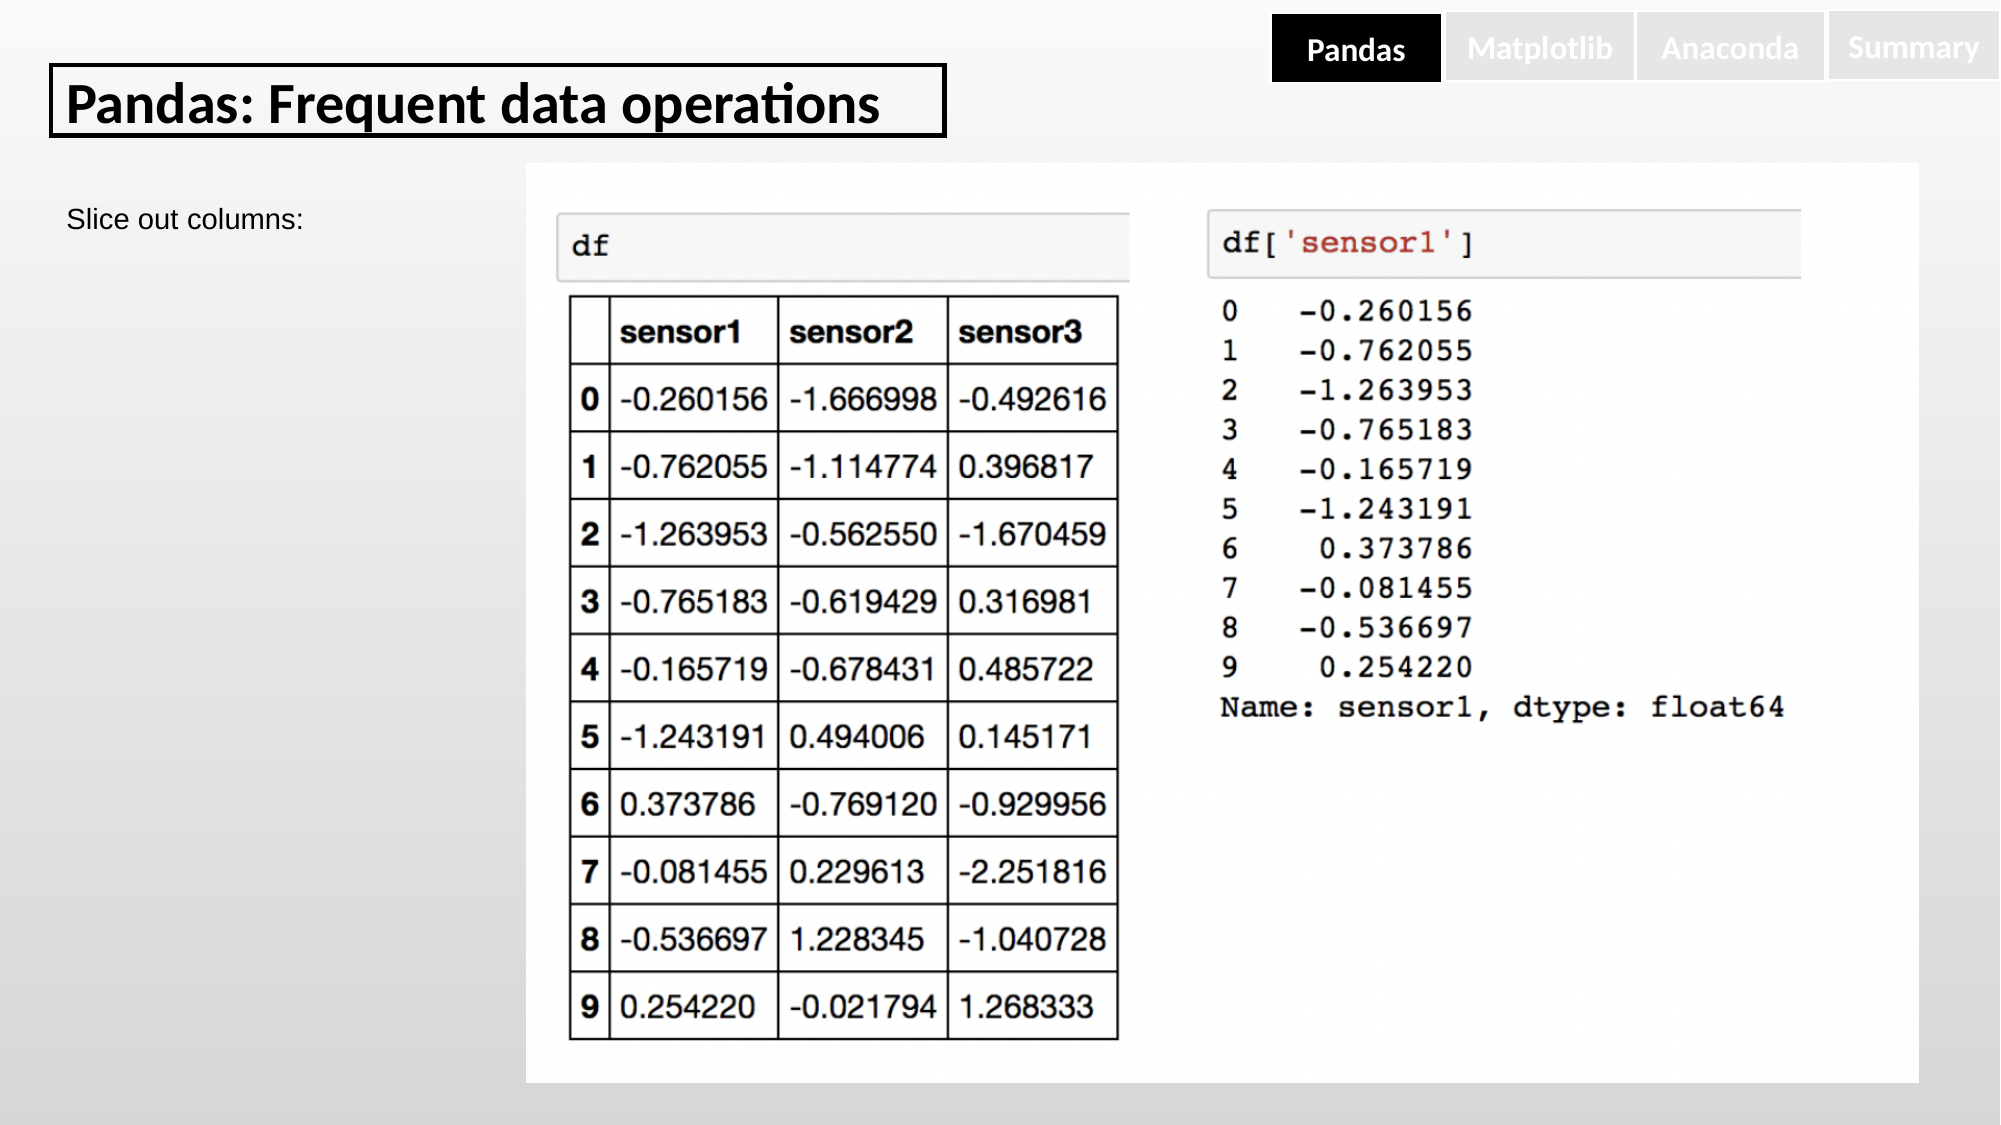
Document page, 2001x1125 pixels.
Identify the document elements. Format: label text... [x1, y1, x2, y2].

text_box Pandas: Frequent data operations [51, 65, 945, 136]
text_box Slice out columns: [51, 193, 320, 243]
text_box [1270, 9, 2000, 84]
picture [526, 163, 1919, 1083]
